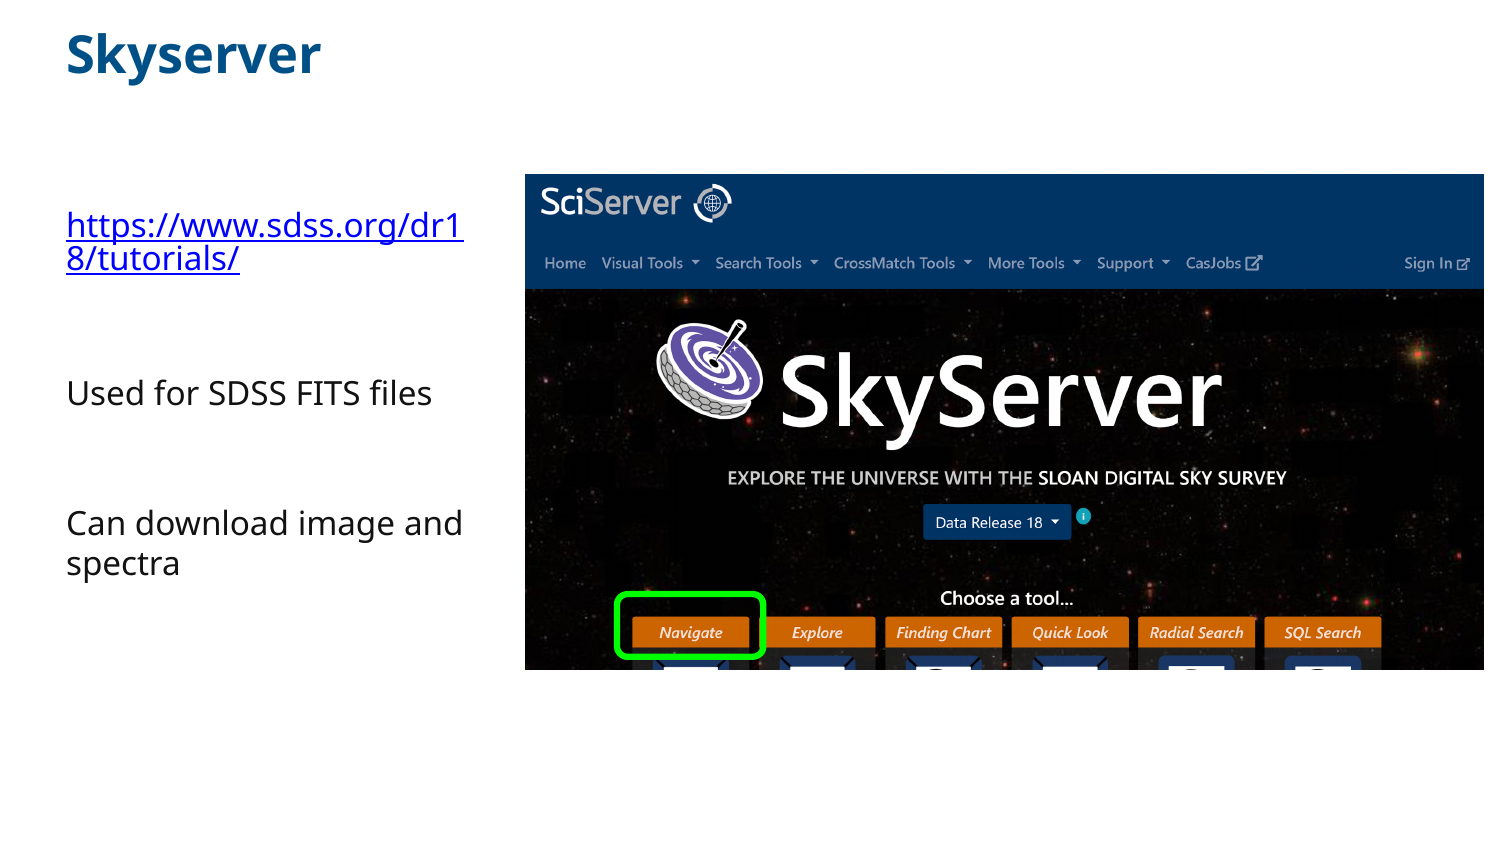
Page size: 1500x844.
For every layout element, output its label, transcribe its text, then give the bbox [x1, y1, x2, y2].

picture [525, 174, 1485, 670]
title Skyserver [50, 12, 1450, 108]
list https://www.sdss.org/dr18/tutorials/ Used for SDSS FITS files Can download image and spectra [50, 188, 493, 670]
